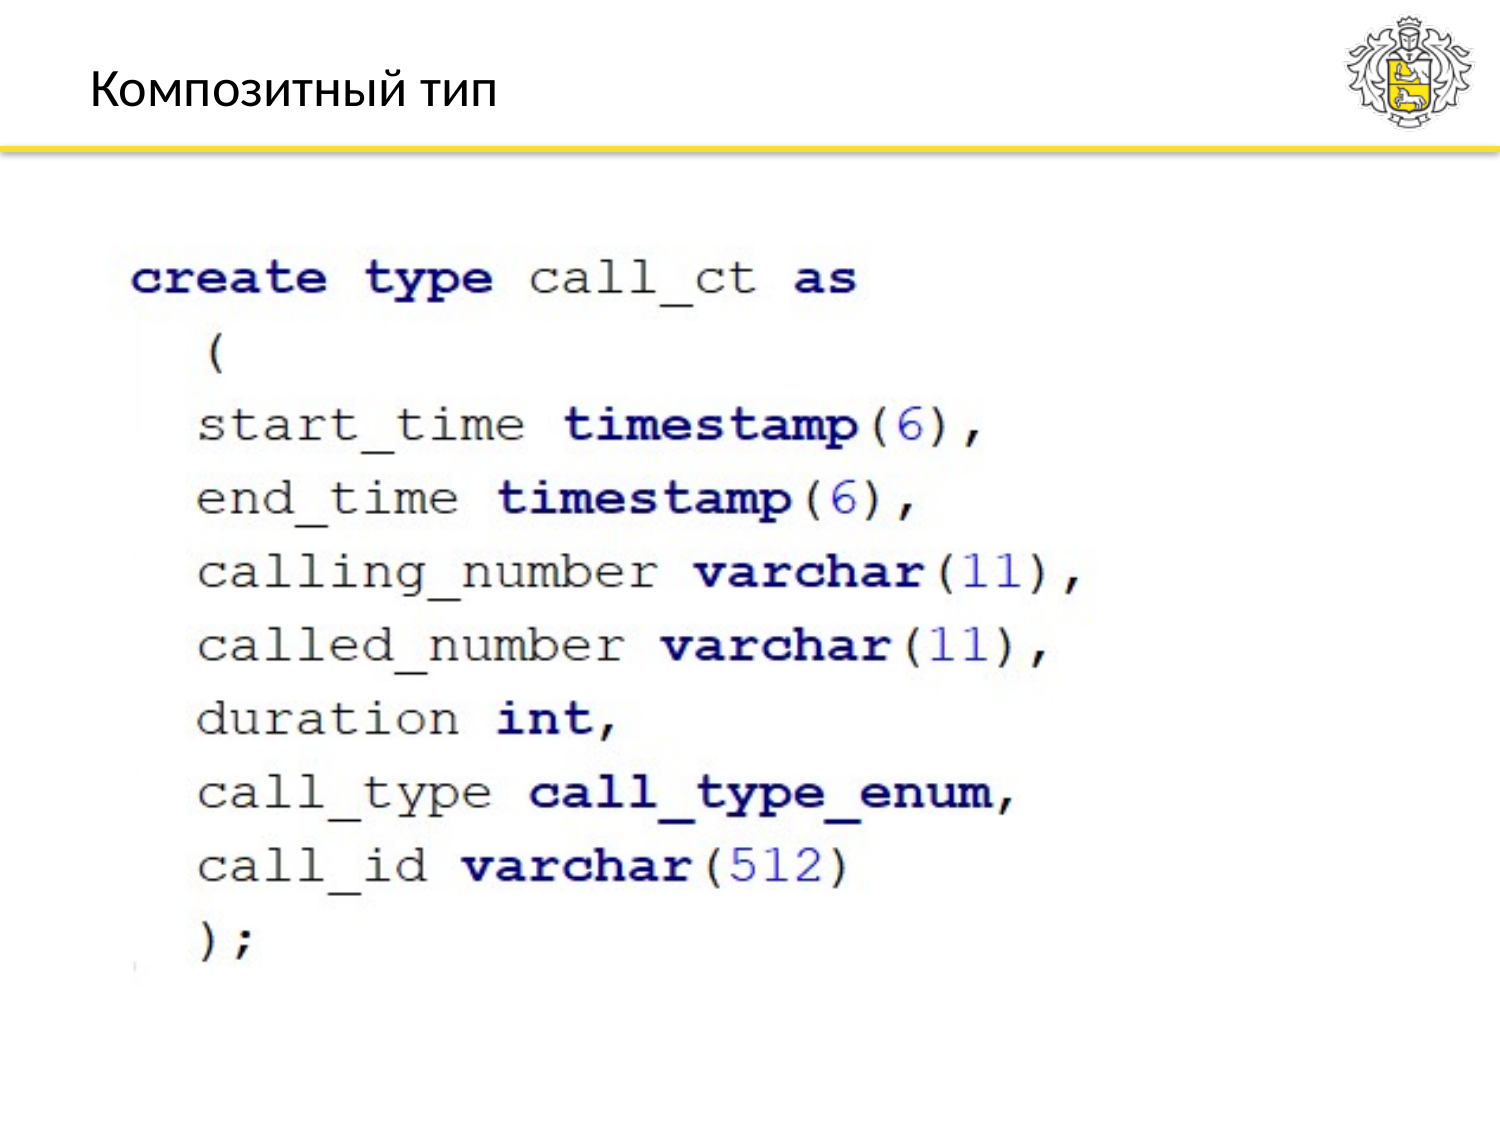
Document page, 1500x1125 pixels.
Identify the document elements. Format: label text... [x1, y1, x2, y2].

picture [74, 208, 1149, 1006]
title Композитный тип [75, 50, 1425, 119]
